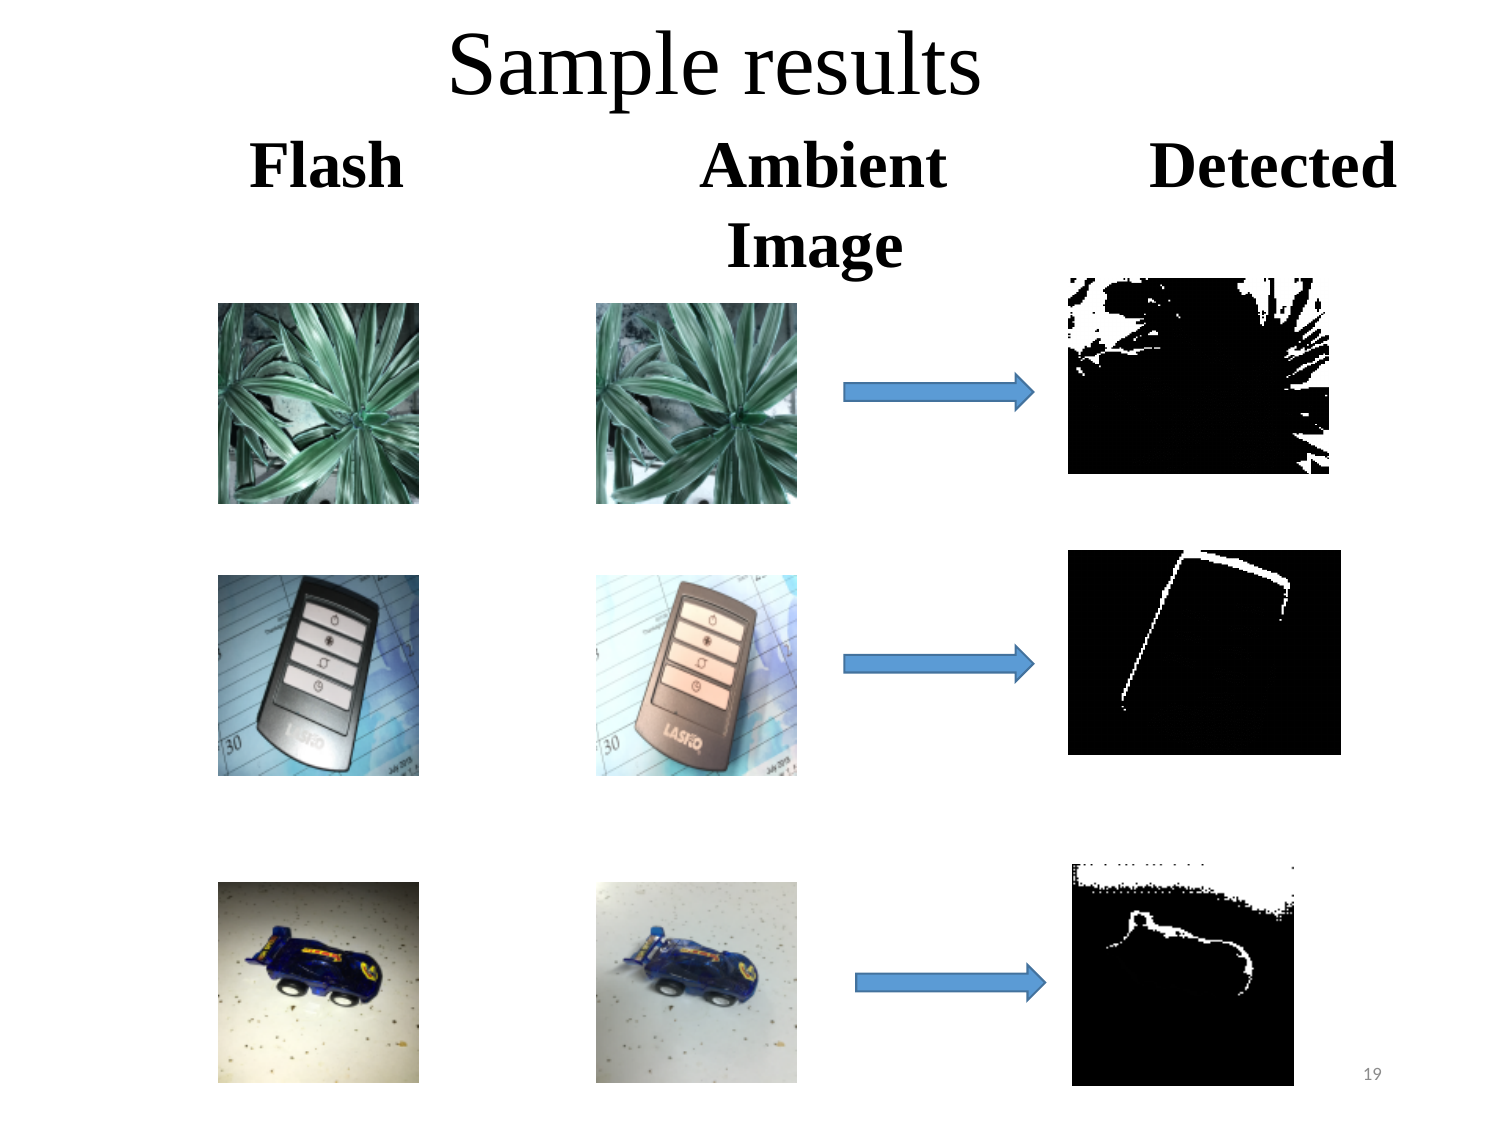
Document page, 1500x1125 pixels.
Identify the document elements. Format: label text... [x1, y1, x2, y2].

text_box [855, 962, 1047, 1003]
picture [218, 882, 419, 1083]
text_box [843, 643, 1035, 684]
picture [1068, 550, 1341, 755]
slide_number 19 [1059, 1042, 1397, 1103]
picture [1068, 278, 1329, 474]
picture [1072, 864, 1294, 1086]
text_box Flash Ambient Detected Image [147, 113, 1500, 289]
picture [596, 303, 797, 504]
picture [218, 575, 419, 776]
text_box [843, 371, 1035, 413]
picture [596, 882, 797, 1083]
picture [596, 575, 797, 776]
picture [218, 303, 419, 504]
title Sample results [431, 0, 1073, 113]
